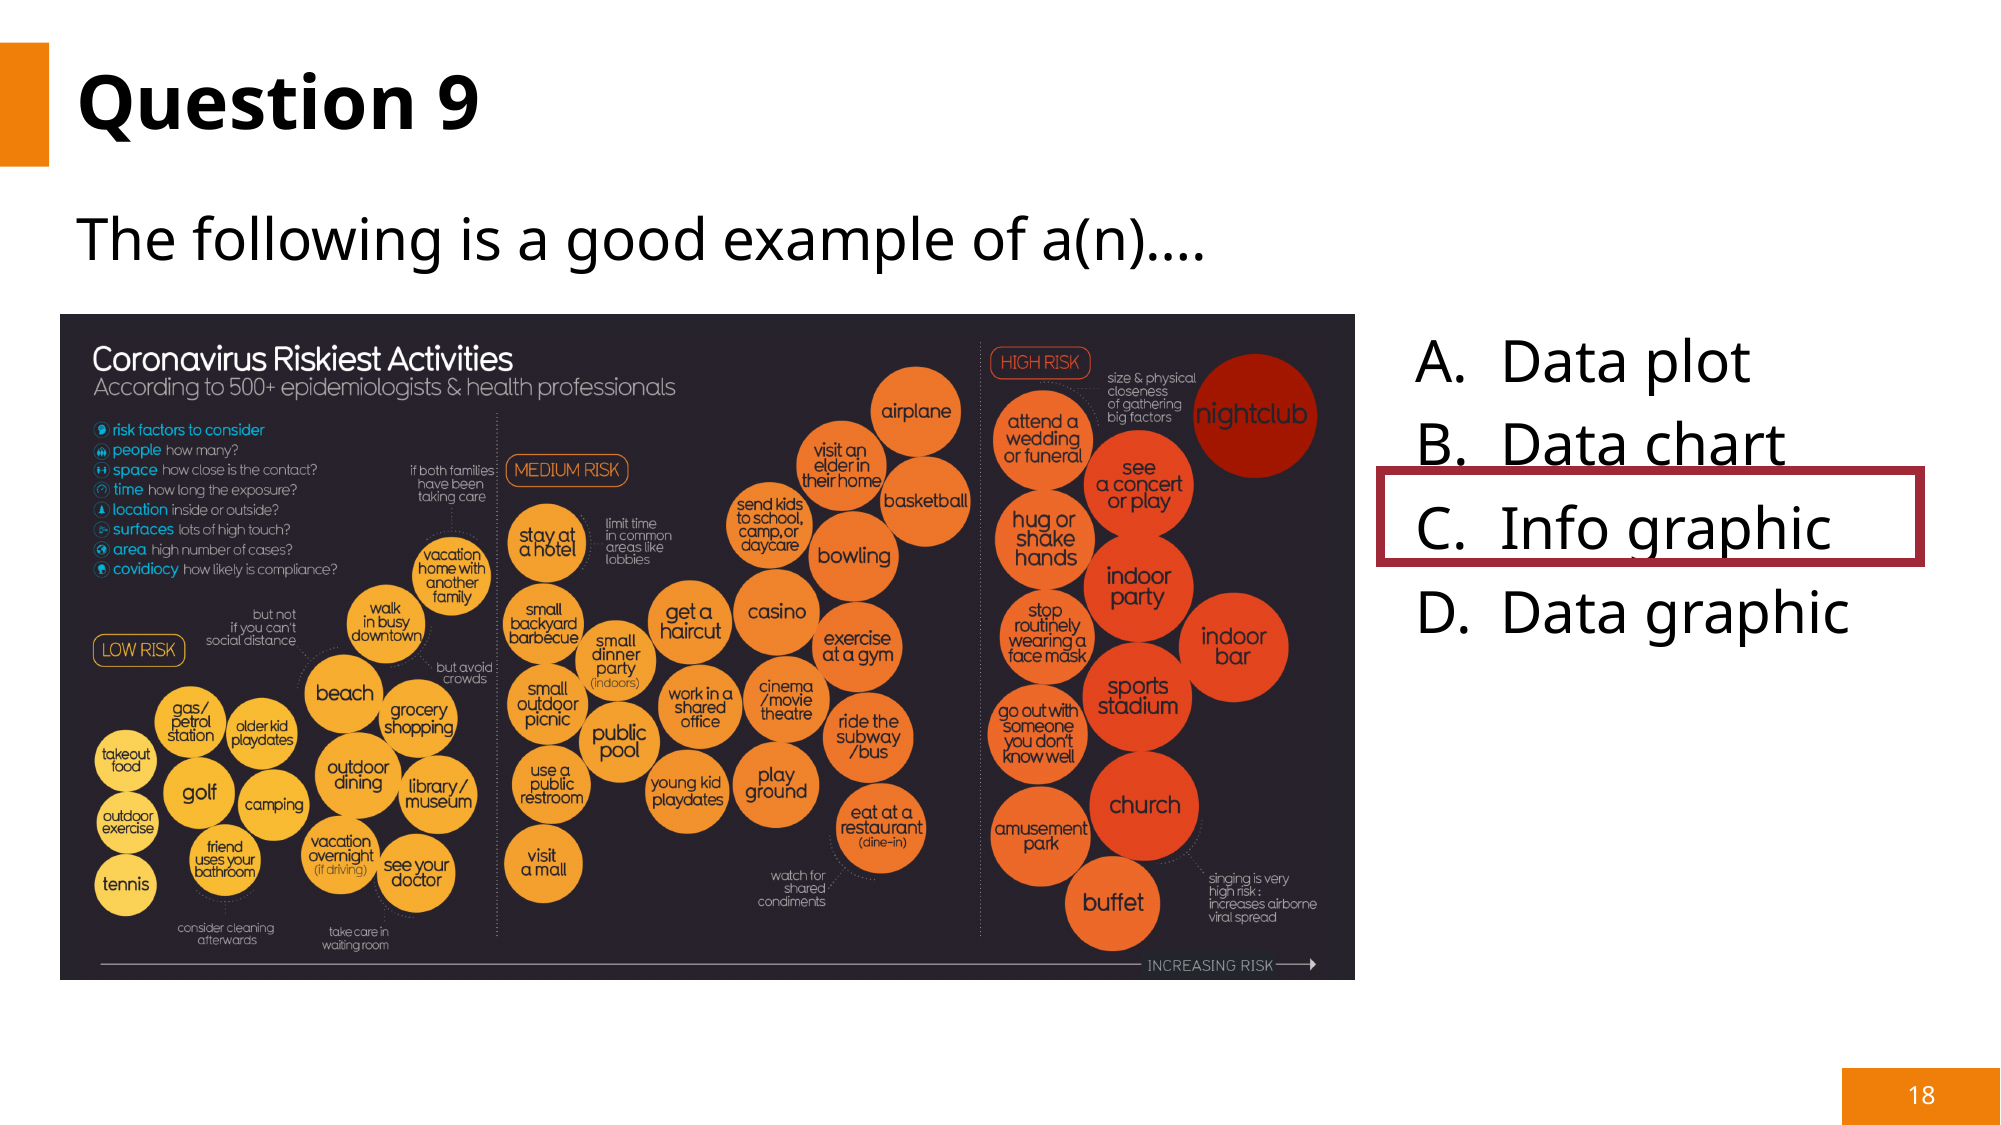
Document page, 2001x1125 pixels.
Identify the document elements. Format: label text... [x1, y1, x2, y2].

title Question 9 [60, 42, 1951, 168]
text_box Data plot Data chart Info graphic Data graphic [1400, 233, 2000, 706]
text_box [1380, 470, 1921, 563]
list The following is a good example of a(n)…. [60, 202, 1951, 1014]
picture [60, 314, 1355, 980]
slide_number 18 [1889, 1079, 1951, 1114]
